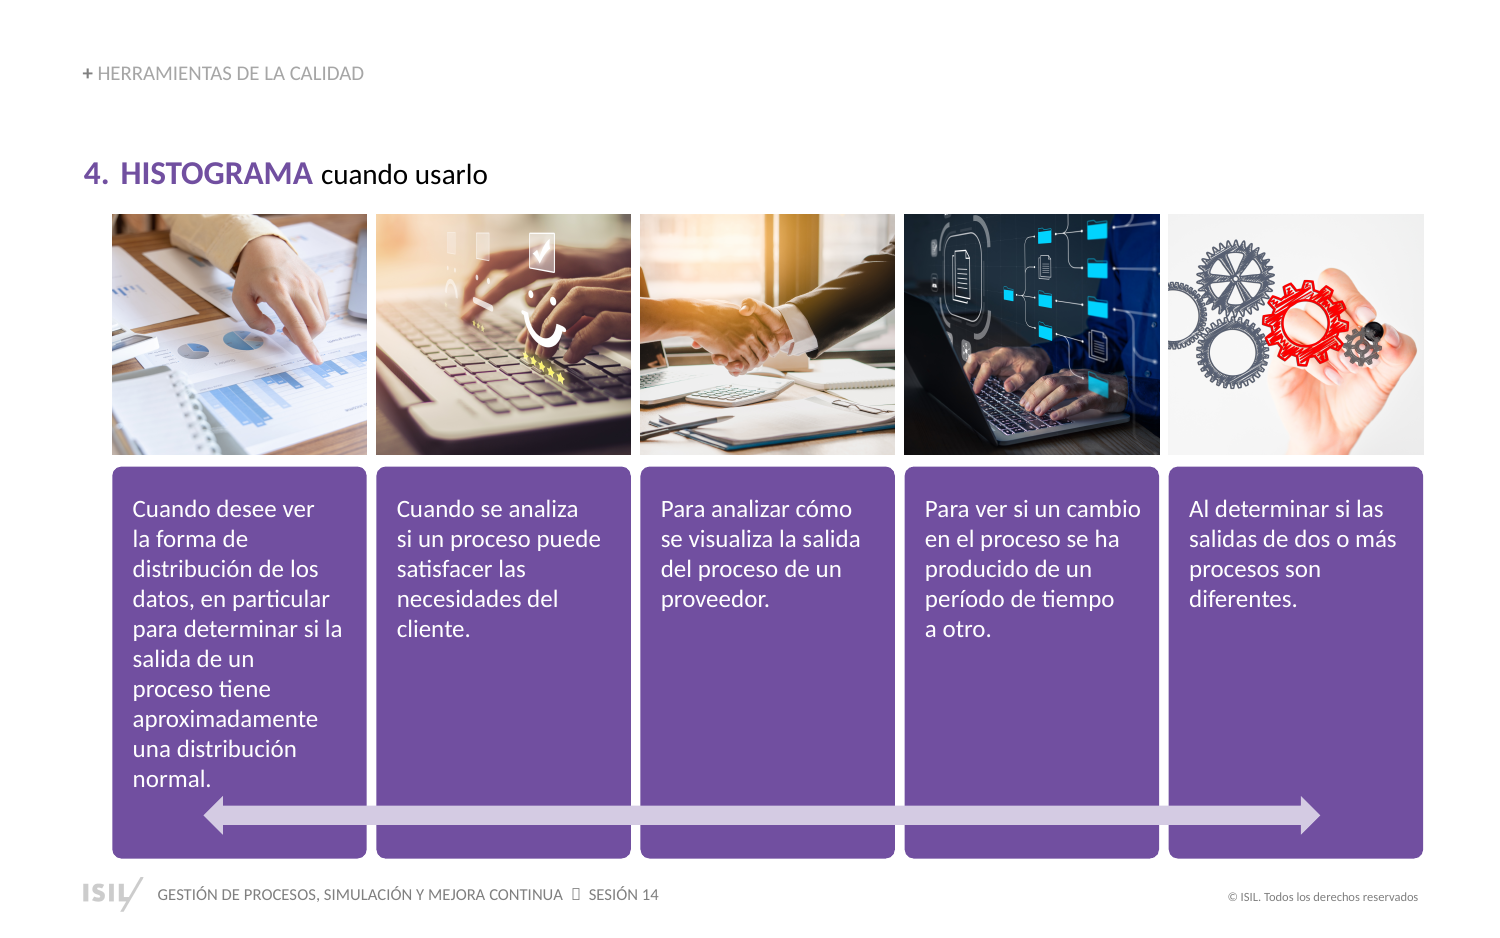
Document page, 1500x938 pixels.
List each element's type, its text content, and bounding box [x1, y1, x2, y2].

text_box HISTOGRAMA cuando usarlo [83, 151, 664, 199]
picture [112, 214, 367, 455]
picture [640, 214, 895, 455]
picture [1168, 214, 1424, 455]
picture [376, 214, 631, 455]
text_box + HERRAMIENTAS DE LA CALIDAD [82, 62, 482, 85]
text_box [117, 471, 1421, 855]
picture [904, 214, 1160, 455]
